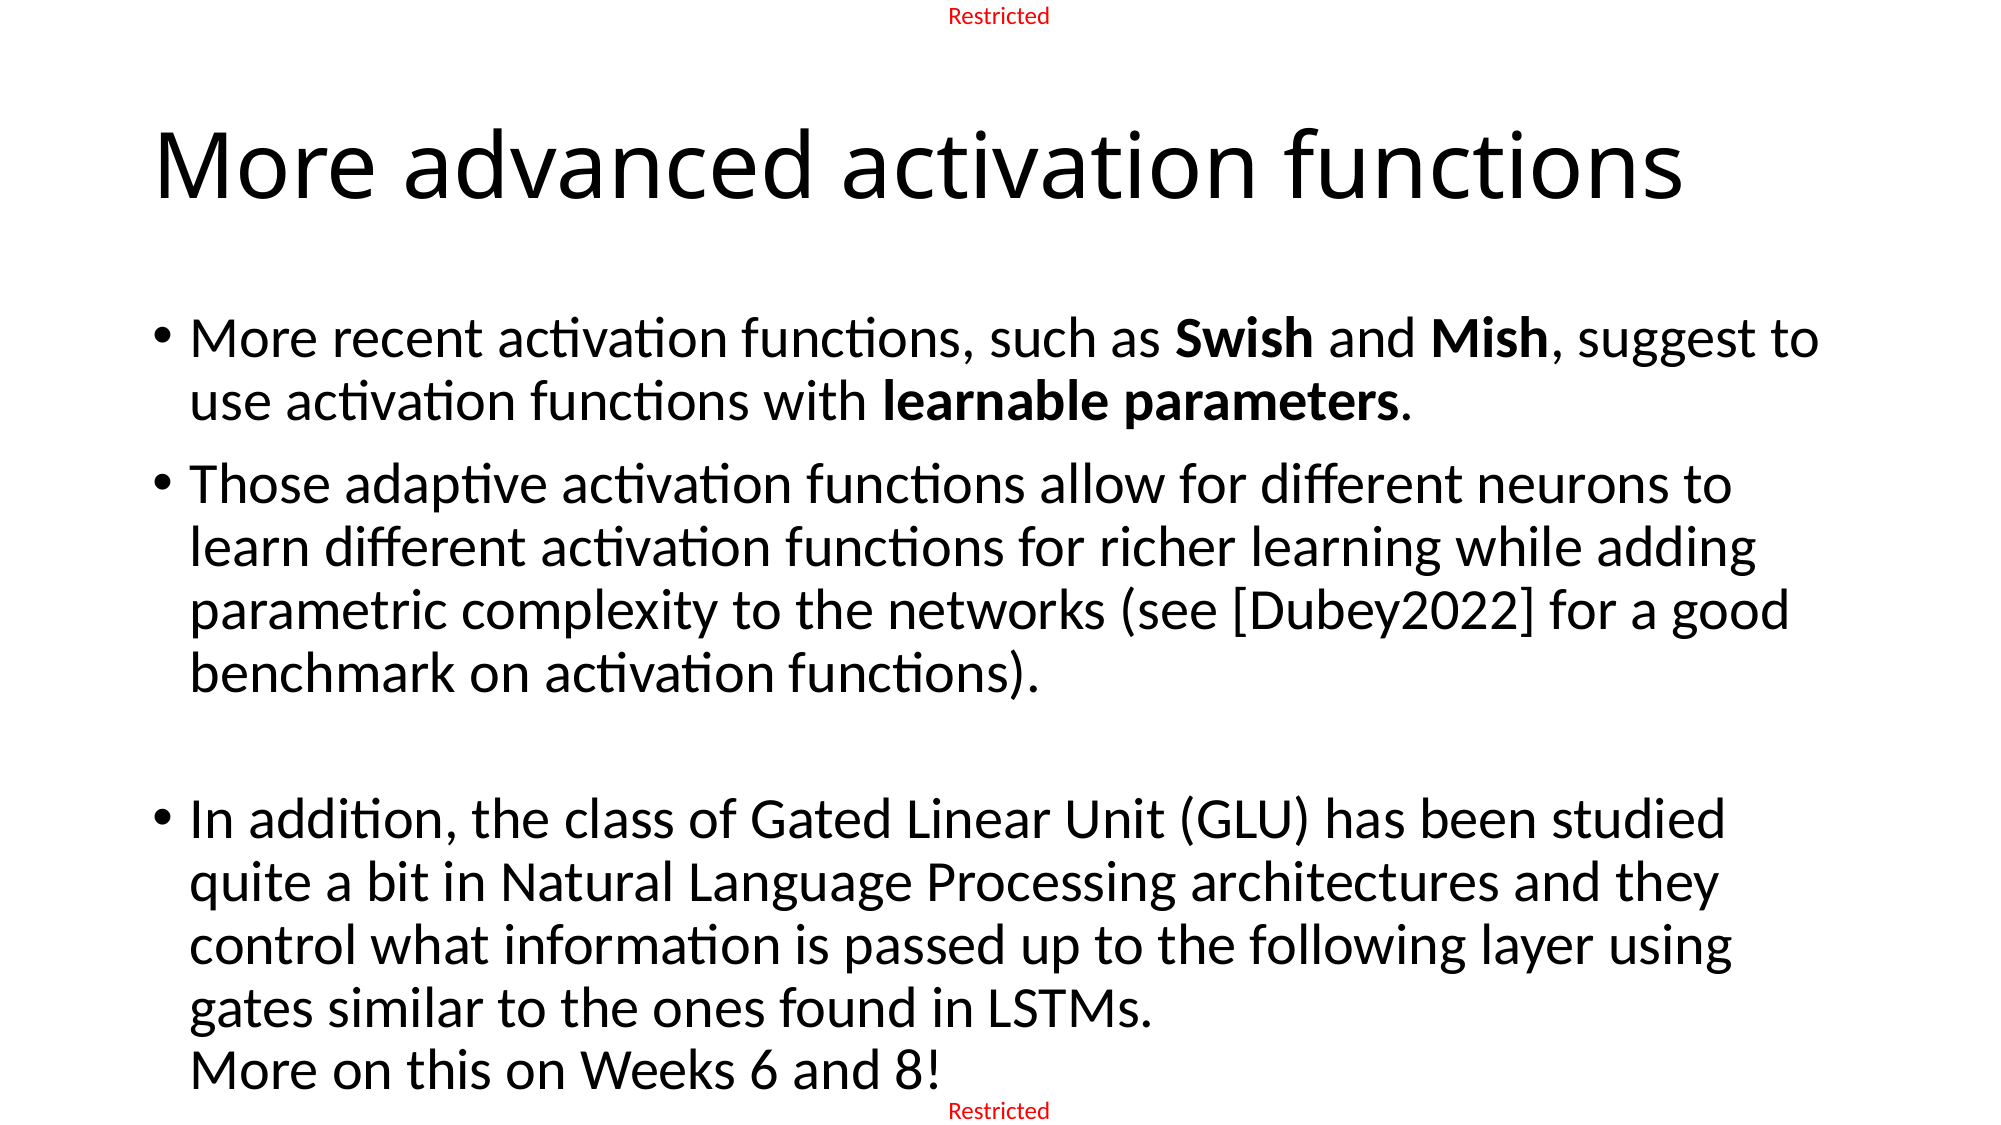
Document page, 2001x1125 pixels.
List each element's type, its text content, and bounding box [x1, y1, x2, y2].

title More advanced activation functions [137, 59, 1863, 278]
list More recent activation functions, such as Swish and Mish, suggest to use activation functions with learnable parameters. Those adaptive activation functions allow for different neurons to learn different activation functions for richer learning while adding parametric complexity to the networks (see [Dubey2022] for a good benchmark on activation functions). In addition, the class of Gated Linear Unit (GLU) has been studied quite a bit in Natural Language Processing architectures and they control what information is passed up to the following layer using gates similar to the ones found in LSTMs. More on this on Weeks 6 and 8! [137, 299, 1863, 1125]
